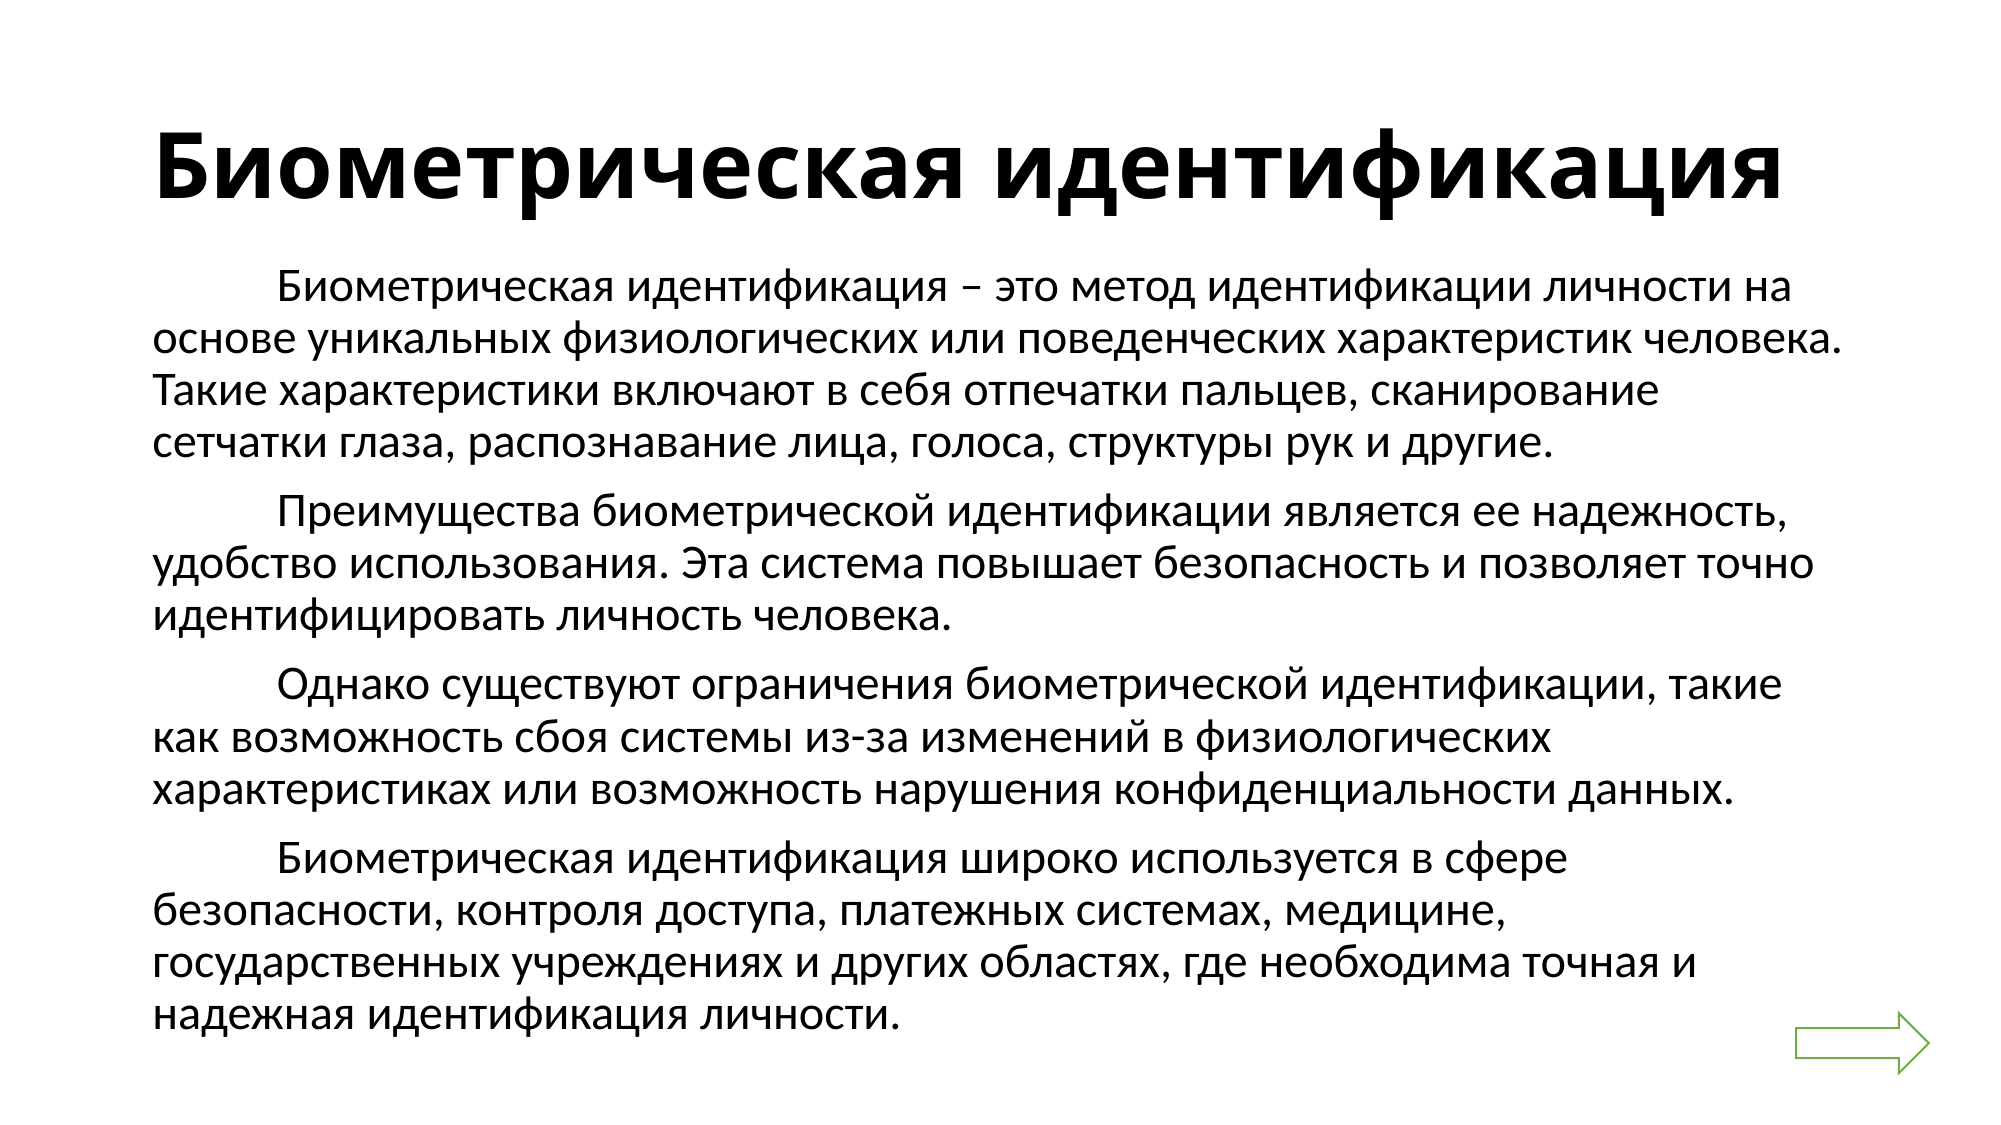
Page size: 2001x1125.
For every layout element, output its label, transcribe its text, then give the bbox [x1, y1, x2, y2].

text_box [1795, 1010, 1931, 1076]
title Биометрическая идентификация [137, 59, 1863, 251]
list Биометрическая идентификация – это метод идентификации личности на основе уникальных физиологических или поведенческих характеристик человека. Такие характеристики включают в себя отпечатки пальцев, сканирование сетчатки глаза, распознавание лица, голоса, структуры рук и другие. Преимущества биометрической идентификации является ее надежность, удобство использования. Эта система повышает безопасность и позволяет точно идентифицировать личность человека. Однако существуют ограничения биометрической идентификации, такие как возможность сбоя системы из-за изменений в физиологических характеристиках или возможность нарушения конфиденциальности данных. Биометрическая идентификация широко используется в сфере безопасности, контроля доступа, платежных системах, медицине, государственных учреждениях и других областях, где необходима точная и надежная идентификация личности. [137, 251, 1863, 1074]
